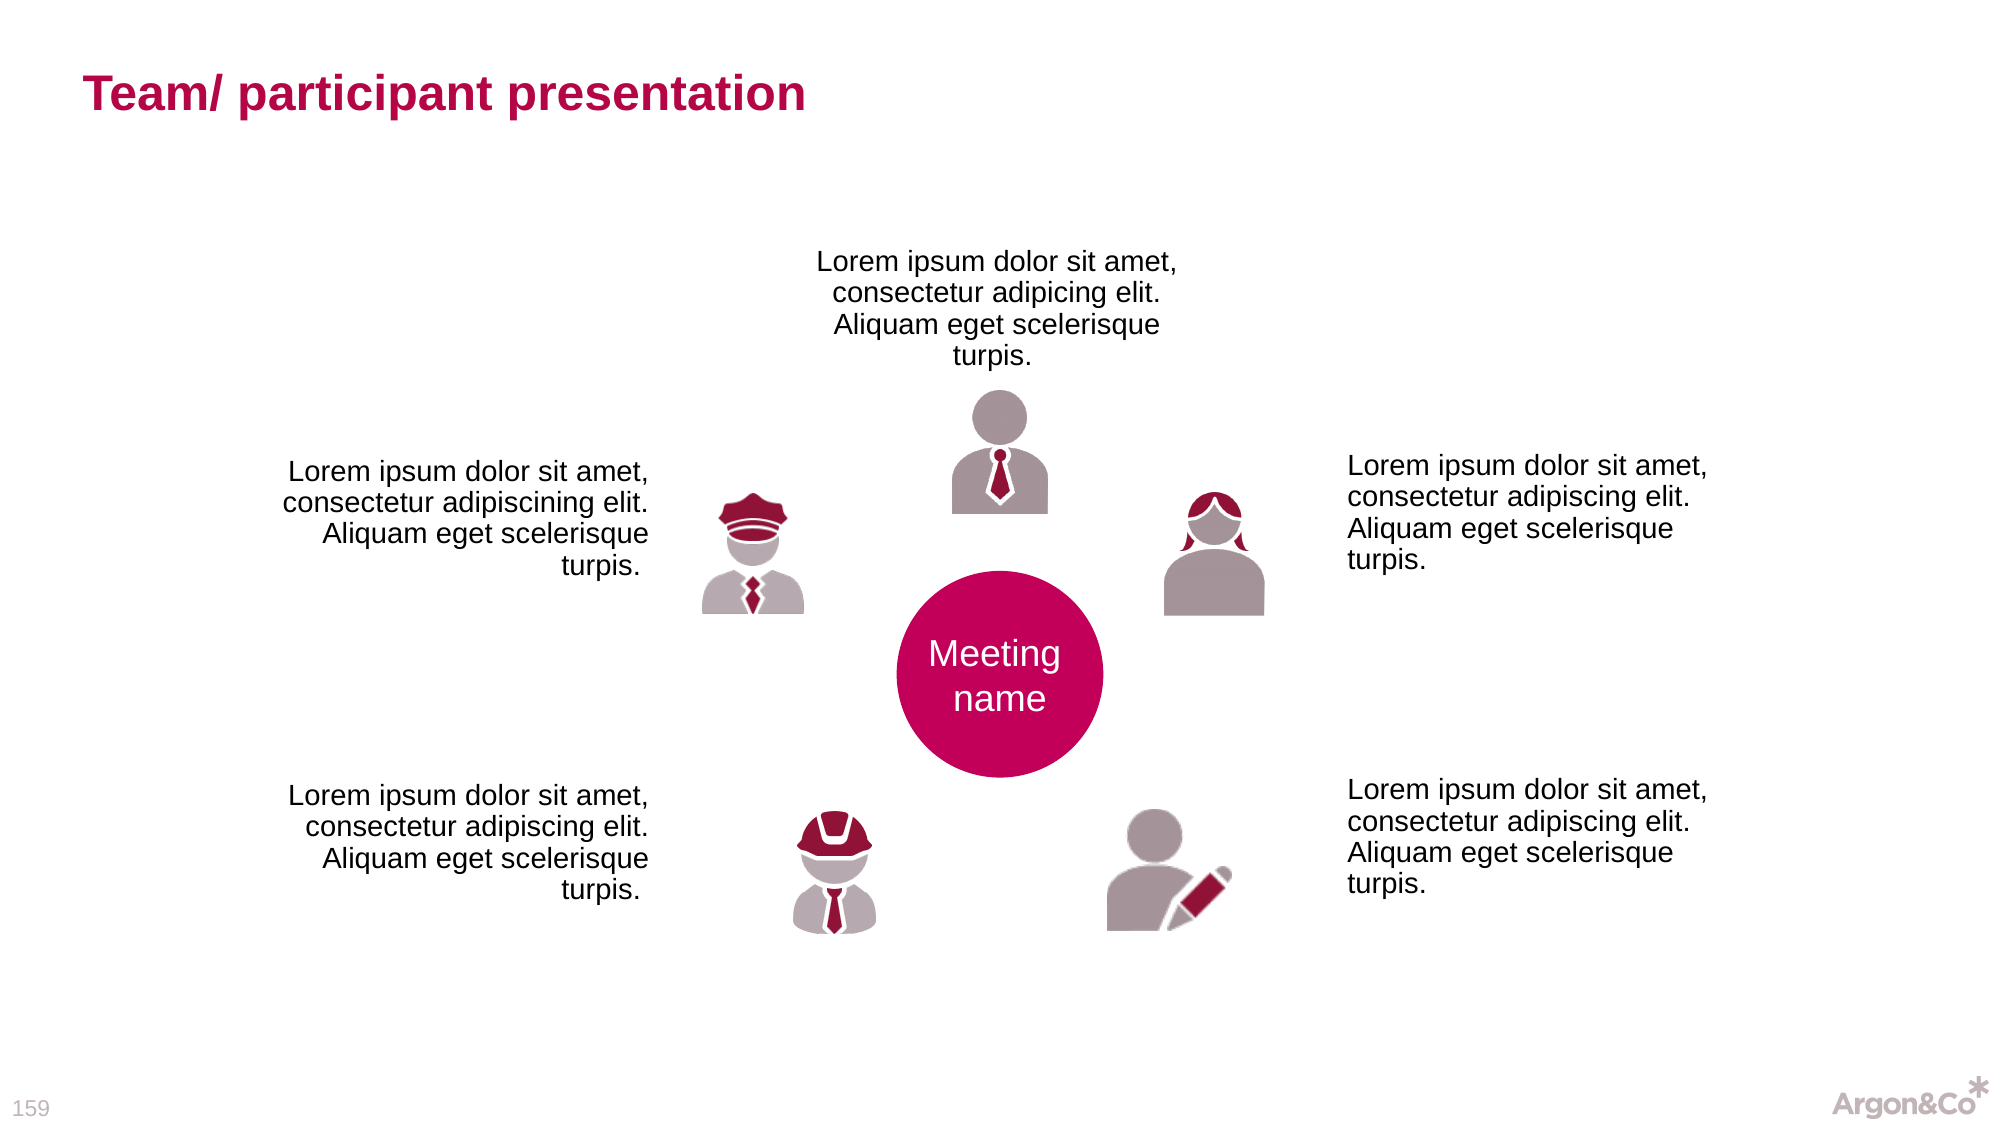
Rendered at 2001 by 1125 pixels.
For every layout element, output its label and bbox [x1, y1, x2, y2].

text_box [228, 448, 666, 600]
picture [790, 809, 877, 935]
picture [1832, 1076, 1989, 1119]
picture [699, 491, 806, 617]
text_box [896, 570, 1104, 778]
text_box [1331, 766, 1769, 918]
picture [1164, 491, 1265, 617]
title [70, 51, 1932, 129]
picture [951, 388, 1049, 514]
text_box [228, 772, 666, 924]
picture [1106, 809, 1235, 935]
text_box [1331, 442, 1769, 594]
text_box [778, 238, 1216, 390]
